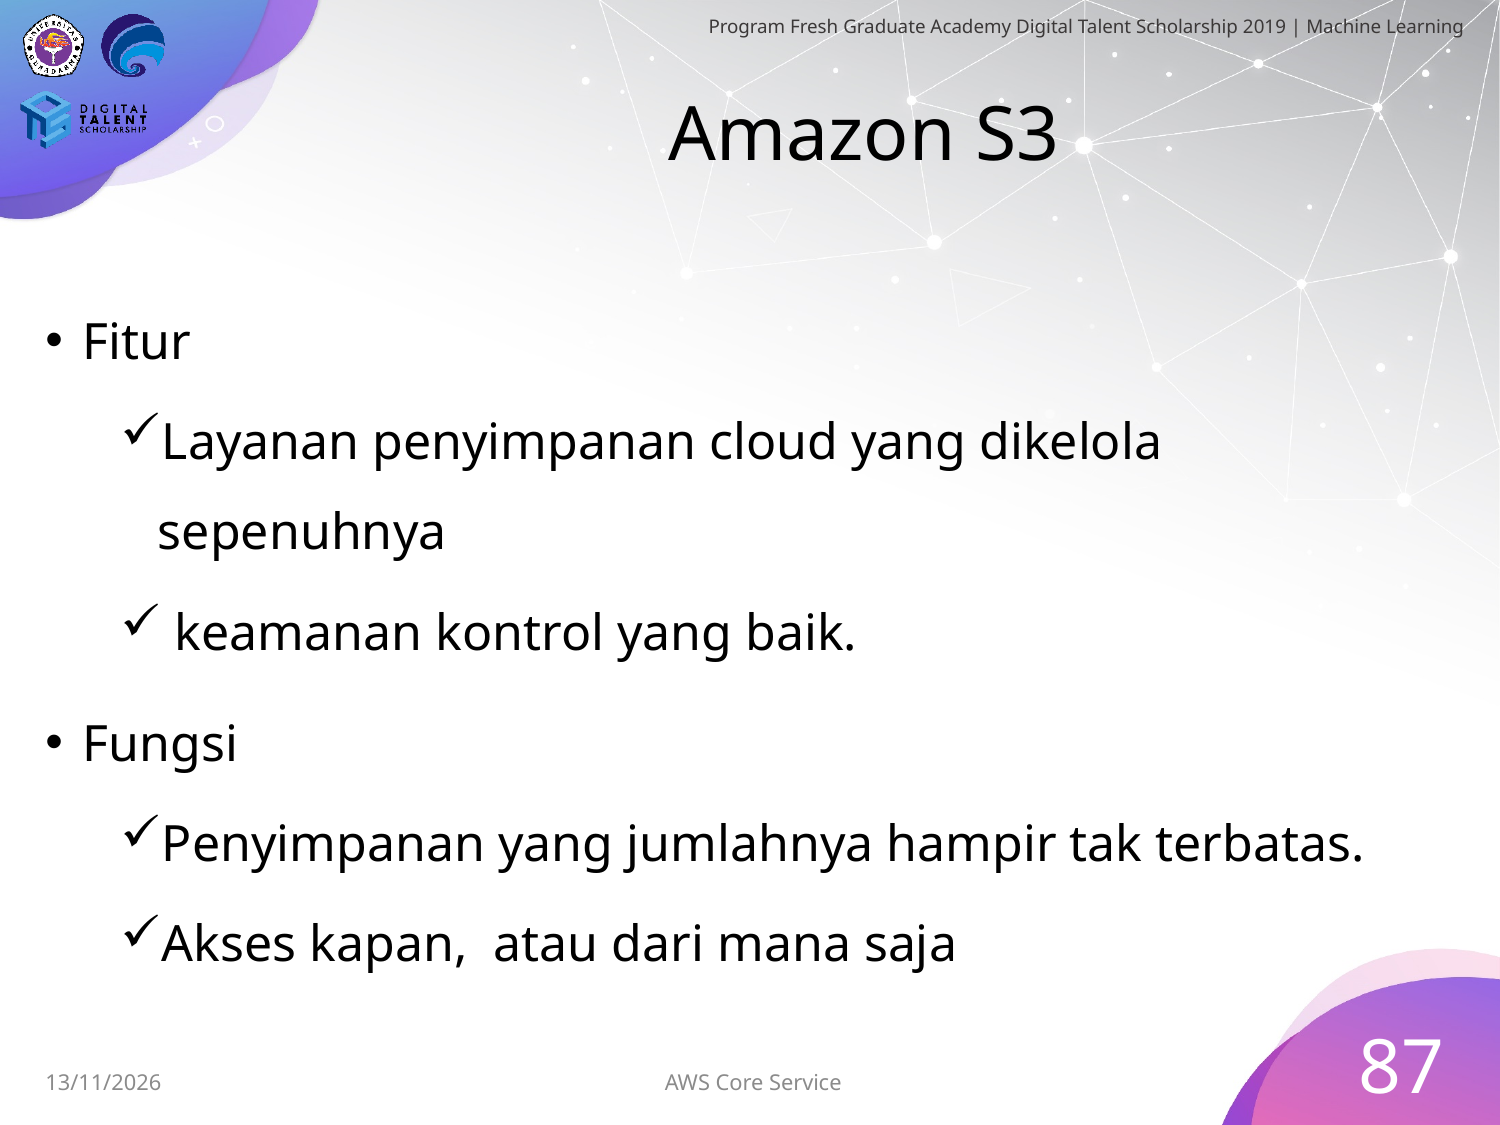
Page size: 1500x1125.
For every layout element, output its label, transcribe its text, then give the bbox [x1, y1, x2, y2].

list Fitur Layanan penyimpanan cloud yang dikelola sepenuhnya keamanan kontrol yang baik. Fungsi Penyimpanan yang jumlahnya hampir tak terbatas. Akses kapan, atau dari mana saja [30, 238, 1477, 1014]
footer AWS Core Service [386, 1053, 1121, 1114]
slide_number 87 [1327, 1025, 1477, 1115]
picture [0, 0, 1500, 1125]
title Amazon S3 [271, 66, 1477, 207]
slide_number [30, 1053, 272, 1114]
